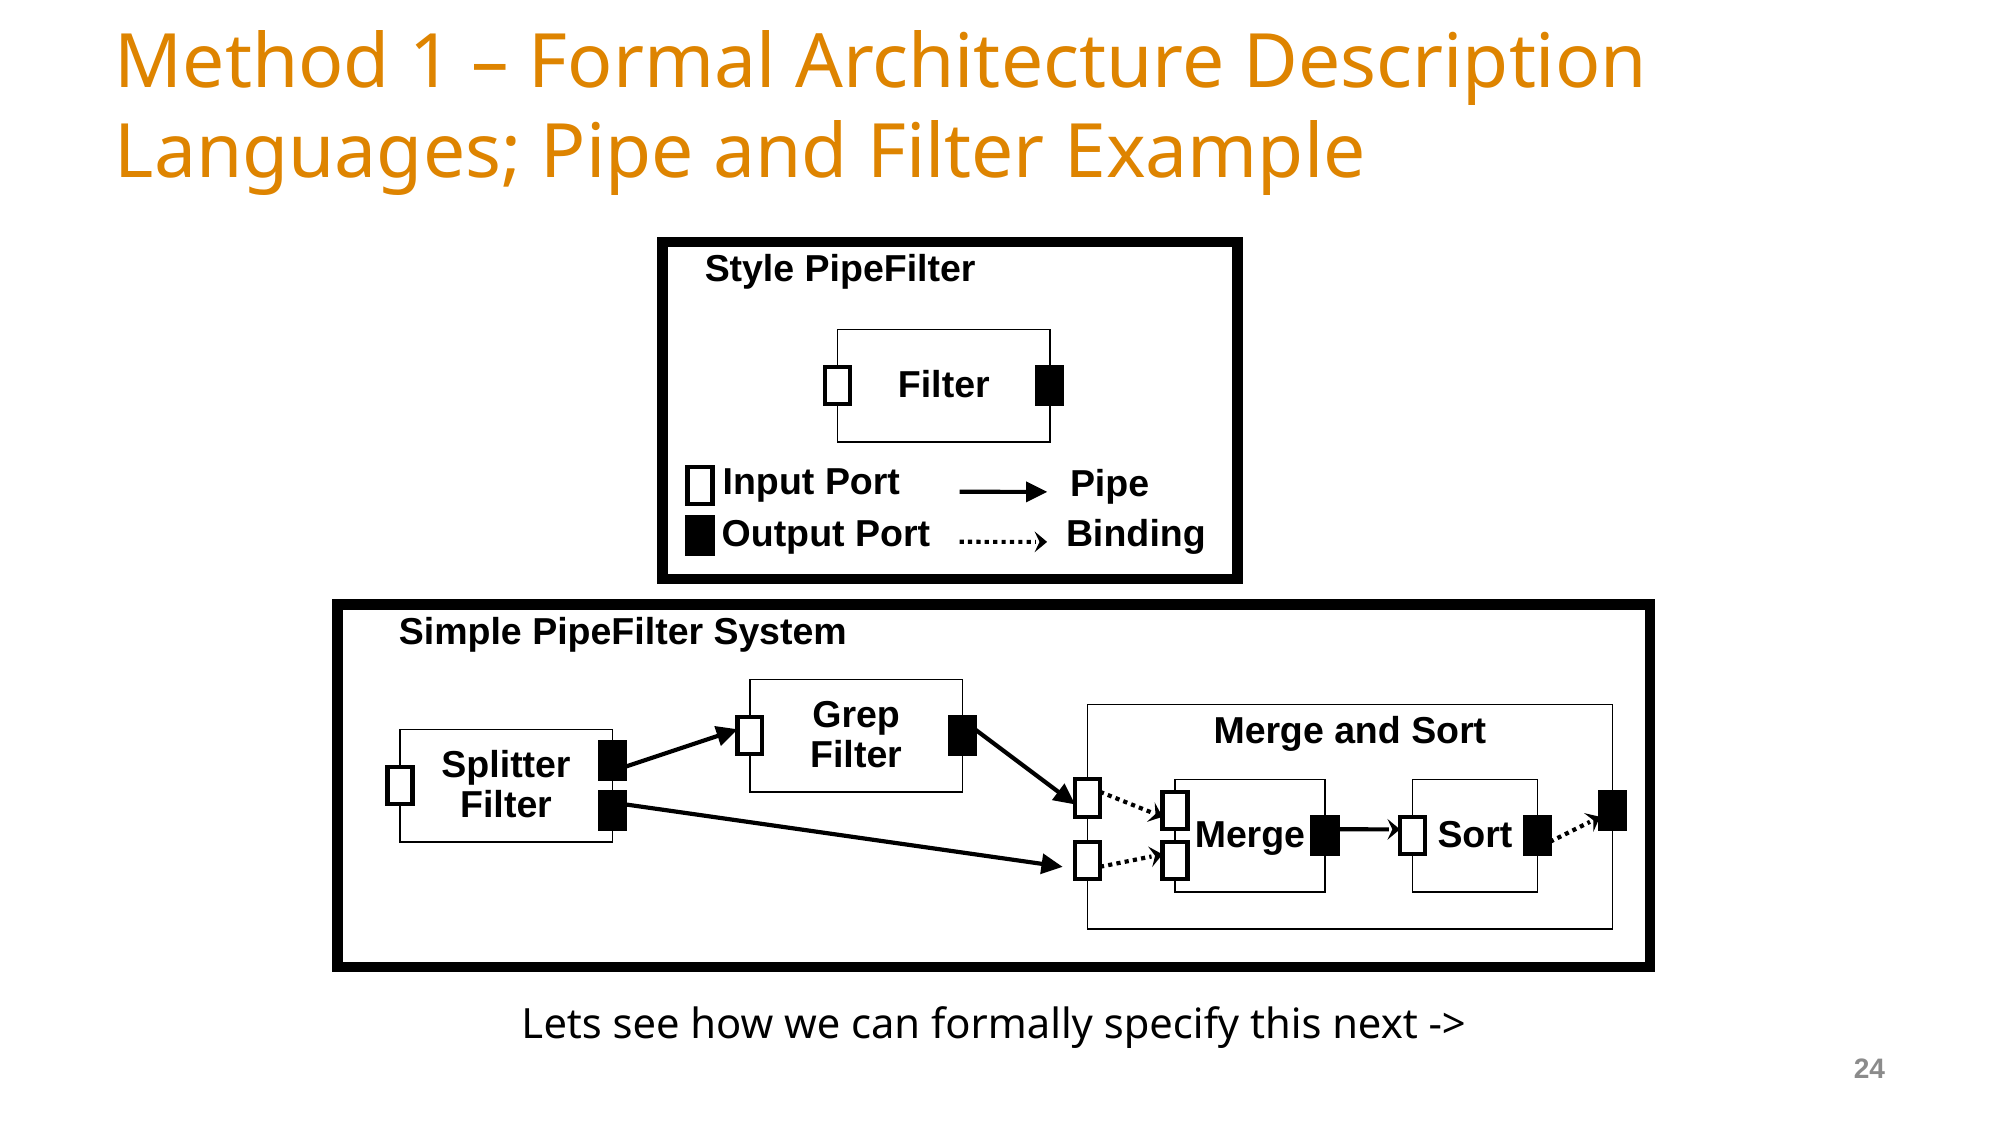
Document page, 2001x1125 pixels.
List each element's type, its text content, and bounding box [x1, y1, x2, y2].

text_box Splitter Filter [399, 729, 613, 842]
text_box [1162, 841, 1188, 880]
text_box [387, 766, 413, 805]
text_box [1400, 816, 1425, 855]
text_box Grep Filter [749, 679, 963, 792]
text_box [825, 366, 850, 405]
text_box [662, 241, 1238, 580]
text_box Merge [1174, 779, 1325, 892]
text_box Output Port [706, 506, 946, 562]
text_box [1074, 841, 1100, 880]
text_box [1147, 802, 1163, 822]
text_box Binding [1051, 506, 1221, 562]
text_box [600, 791, 625, 830]
text_box [1162, 791, 1188, 830]
text_box [974, 729, 1075, 805]
text_box [1037, 366, 1063, 405]
text_box [1524, 816, 1550, 855]
text_box [600, 741, 625, 780]
title Method 1 – Formal Architecture Description Languages; Pipe and Filter Example [99, 45, 1900, 160]
text_box Filter [837, 329, 1050, 442]
text_box [1599, 791, 1625, 830]
text_box [1034, 531, 1048, 553]
text_box [624, 726, 738, 767]
text_box [1074, 779, 1100, 817]
text_box [1312, 816, 1338, 855]
text_box [687, 466, 707, 505]
text_box [337, 604, 1650, 967]
text_box [959, 481, 1048, 503]
text_box [737, 716, 763, 755]
text_box Input Port [707, 454, 915, 510]
text_box [950, 716, 975, 755]
text_box [1148, 846, 1163, 867]
text_box [1584, 813, 1600, 832]
text_box Sort [1412, 779, 1538, 892]
text_box [687, 516, 706, 555]
text_box [1387, 819, 1400, 840]
text_box Pipe [1055, 456, 1164, 506]
text_box Lets see how we can formally specify this next -> [48, 995, 1940, 1055]
text_box Simple PipeFilter System [384, 604, 862, 660]
slide_number 24 [1433, 1055, 1900, 1100]
text_box Style PipeFilter [690, 241, 991, 297]
text_box [624, 804, 1063, 875]
text_box Merge and Sort [1087, 704, 1613, 930]
